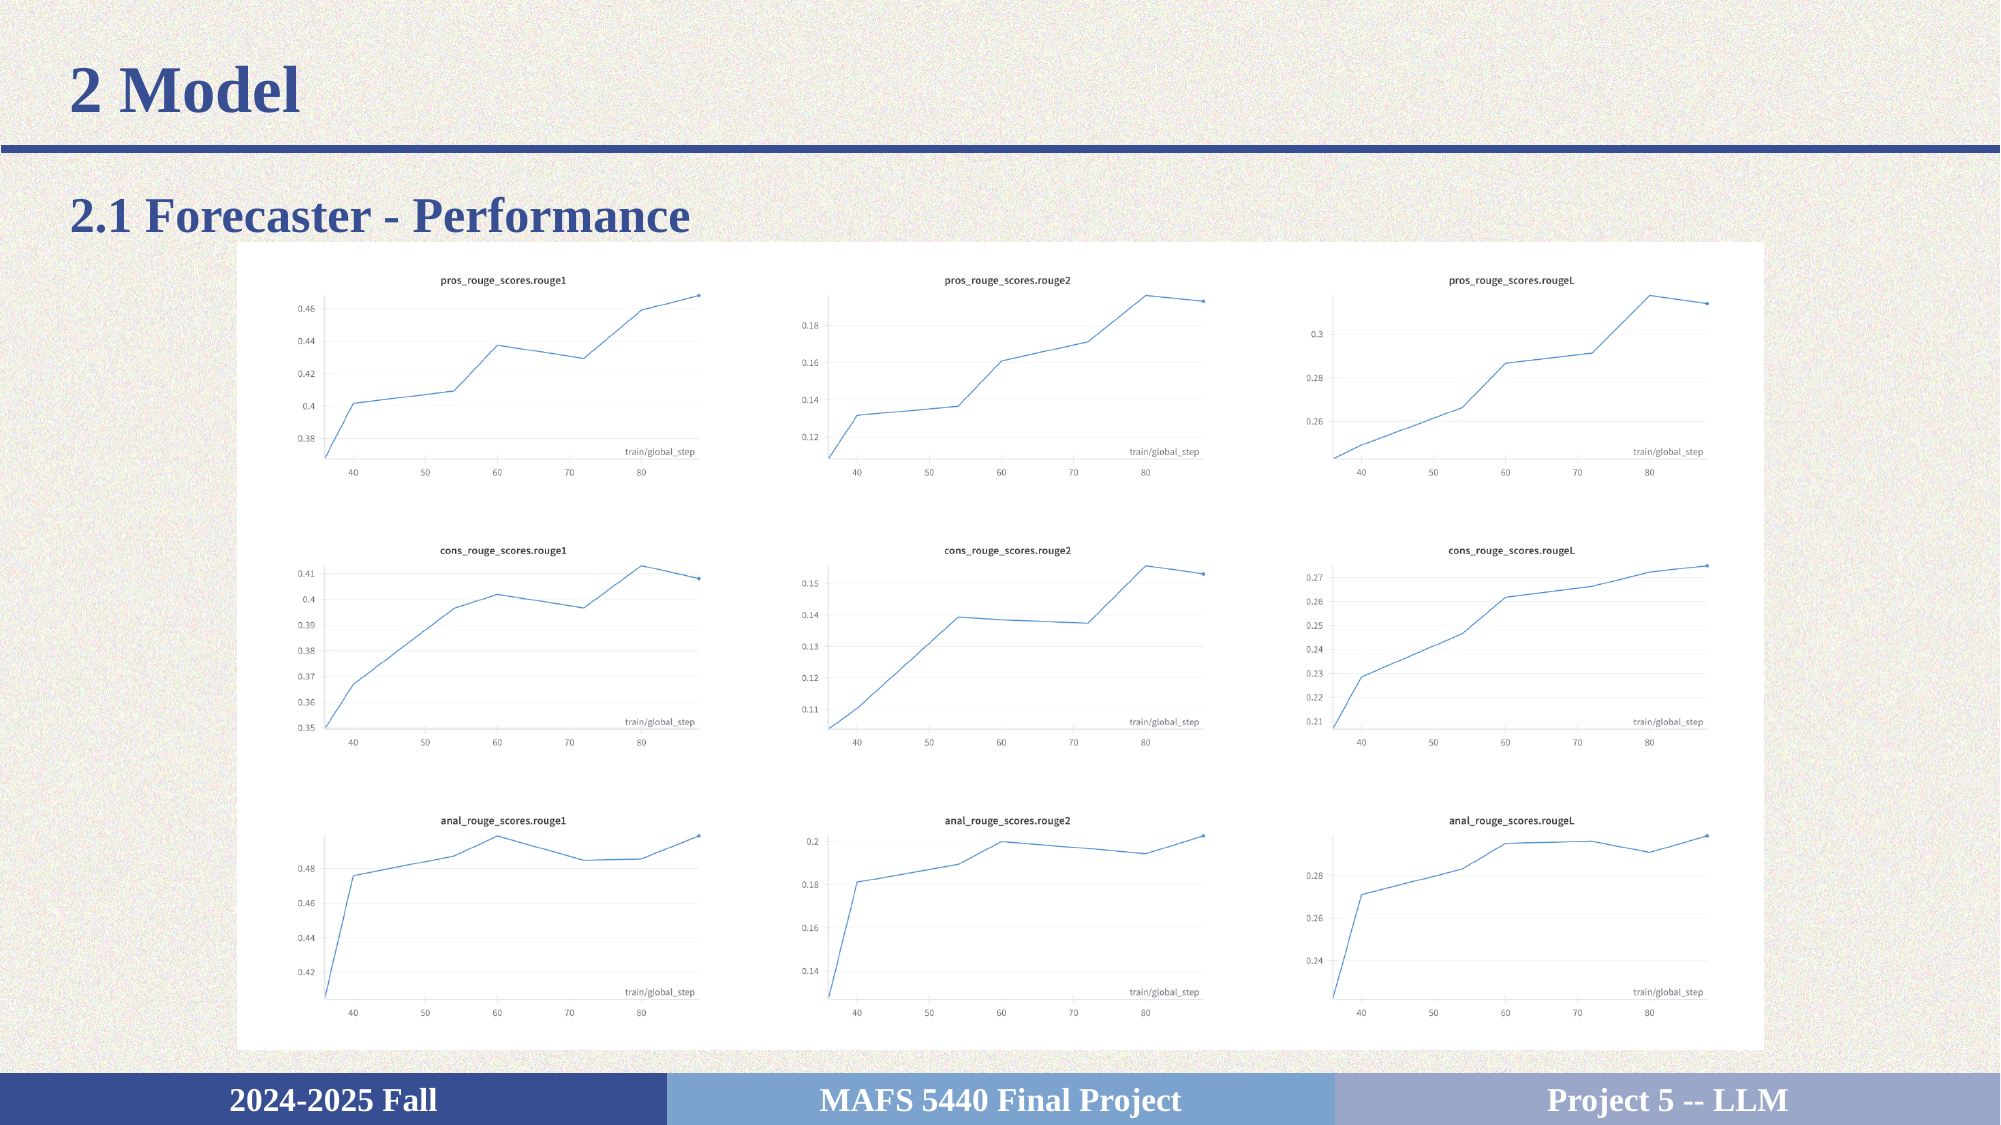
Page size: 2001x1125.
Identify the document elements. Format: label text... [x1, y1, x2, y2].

picture [0, 150, 2000, 1073]
picture [0, 0, 2000, 145]
text_box 2.1 Forecaster - Performance [55, 175, 1548, 259]
text_box 2 Model [54, 38, 1295, 133]
